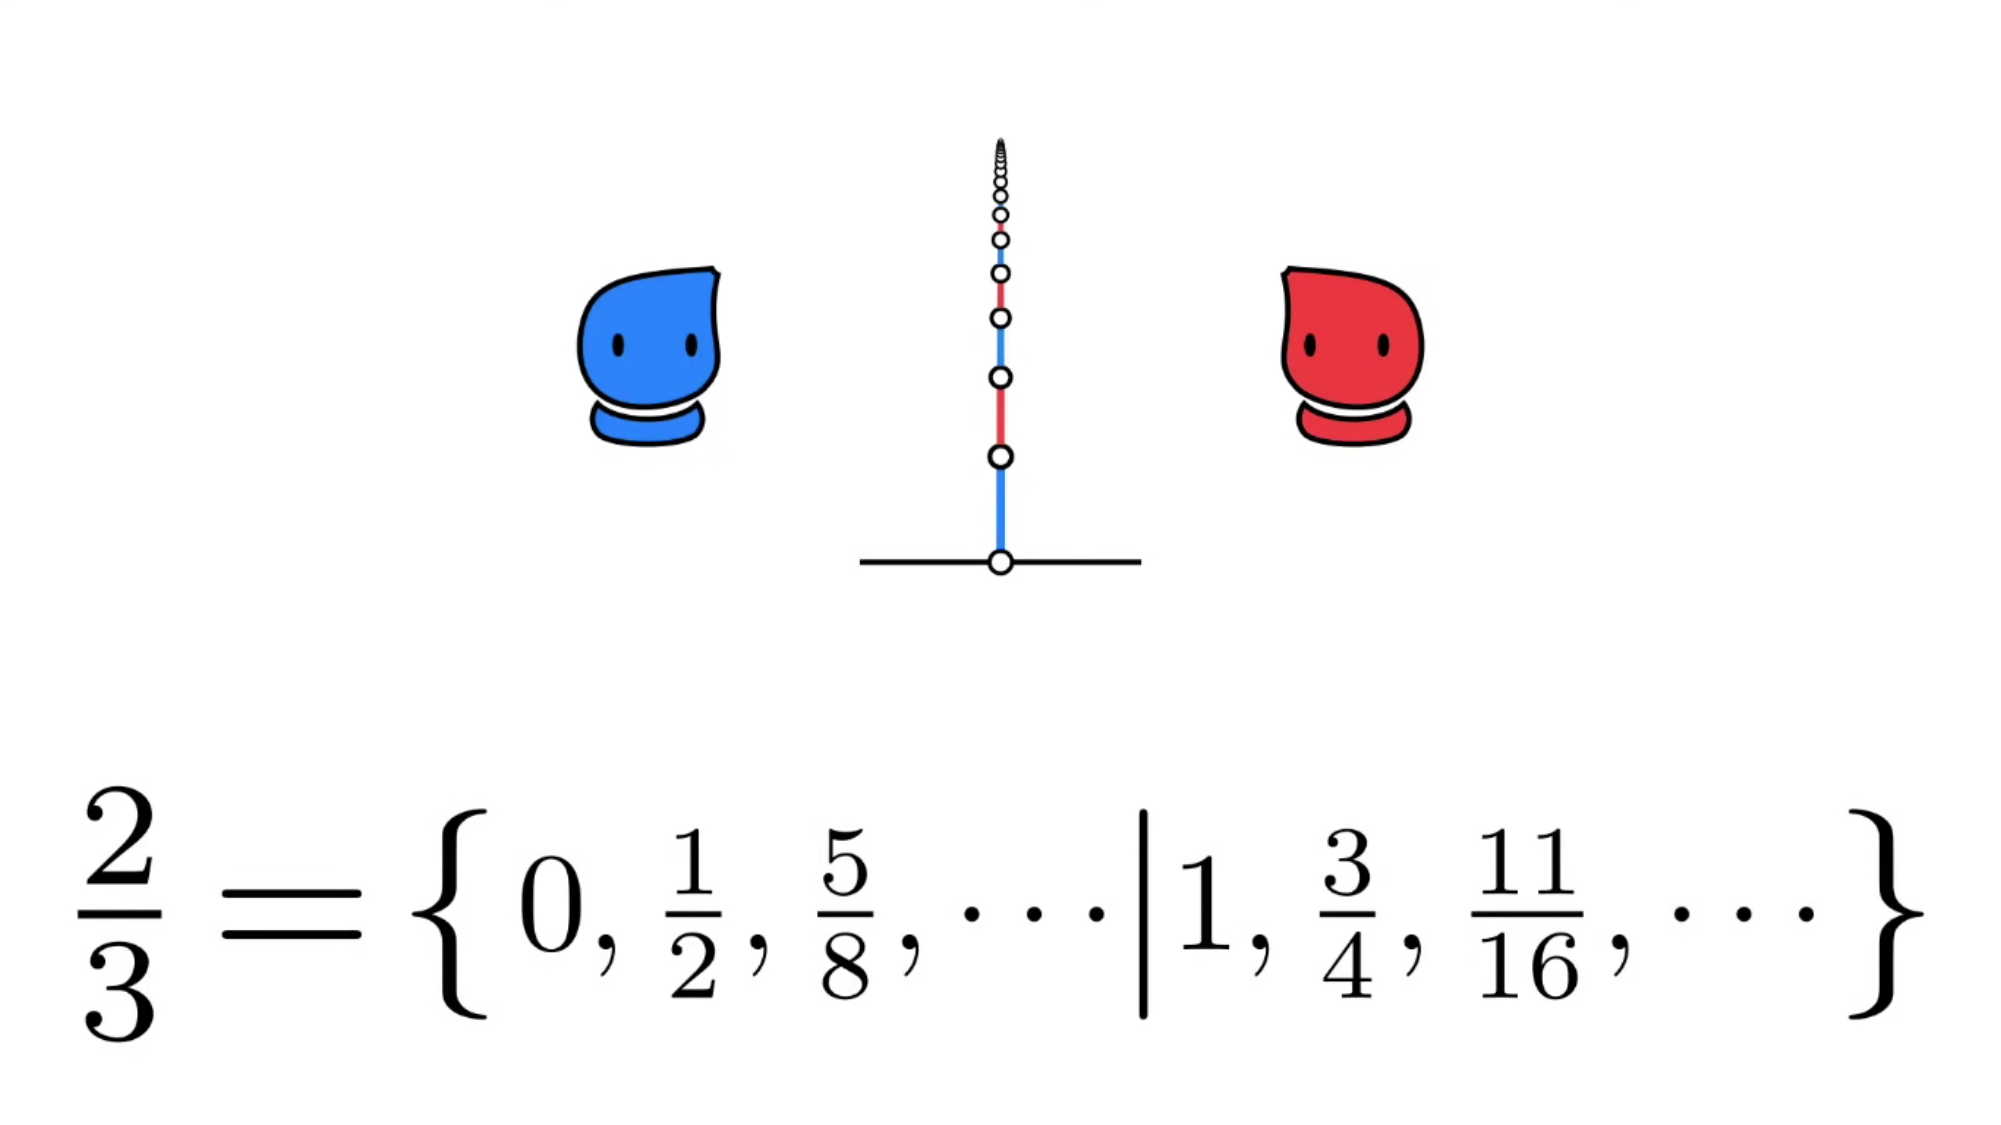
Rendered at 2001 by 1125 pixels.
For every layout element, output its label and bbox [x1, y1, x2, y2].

list [0, 0, 2000, 1125]
